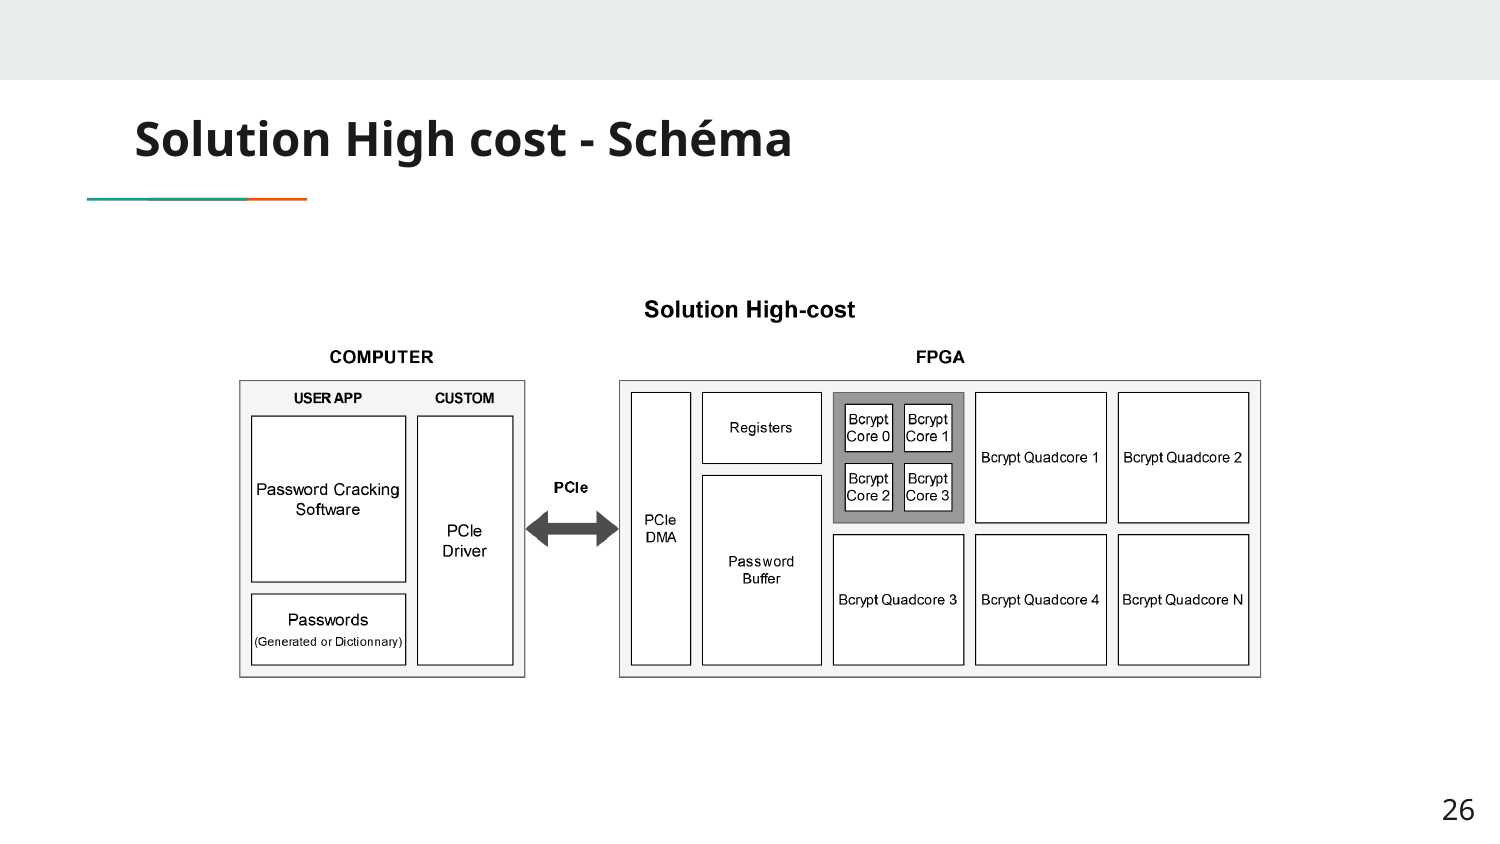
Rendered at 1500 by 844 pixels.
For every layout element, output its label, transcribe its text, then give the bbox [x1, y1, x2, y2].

title Solution High cost - Schéma [119, 93, 1381, 182]
slide_number ‹#› [1400, 779, 1491, 844]
picture [215, 260, 1286, 702]
